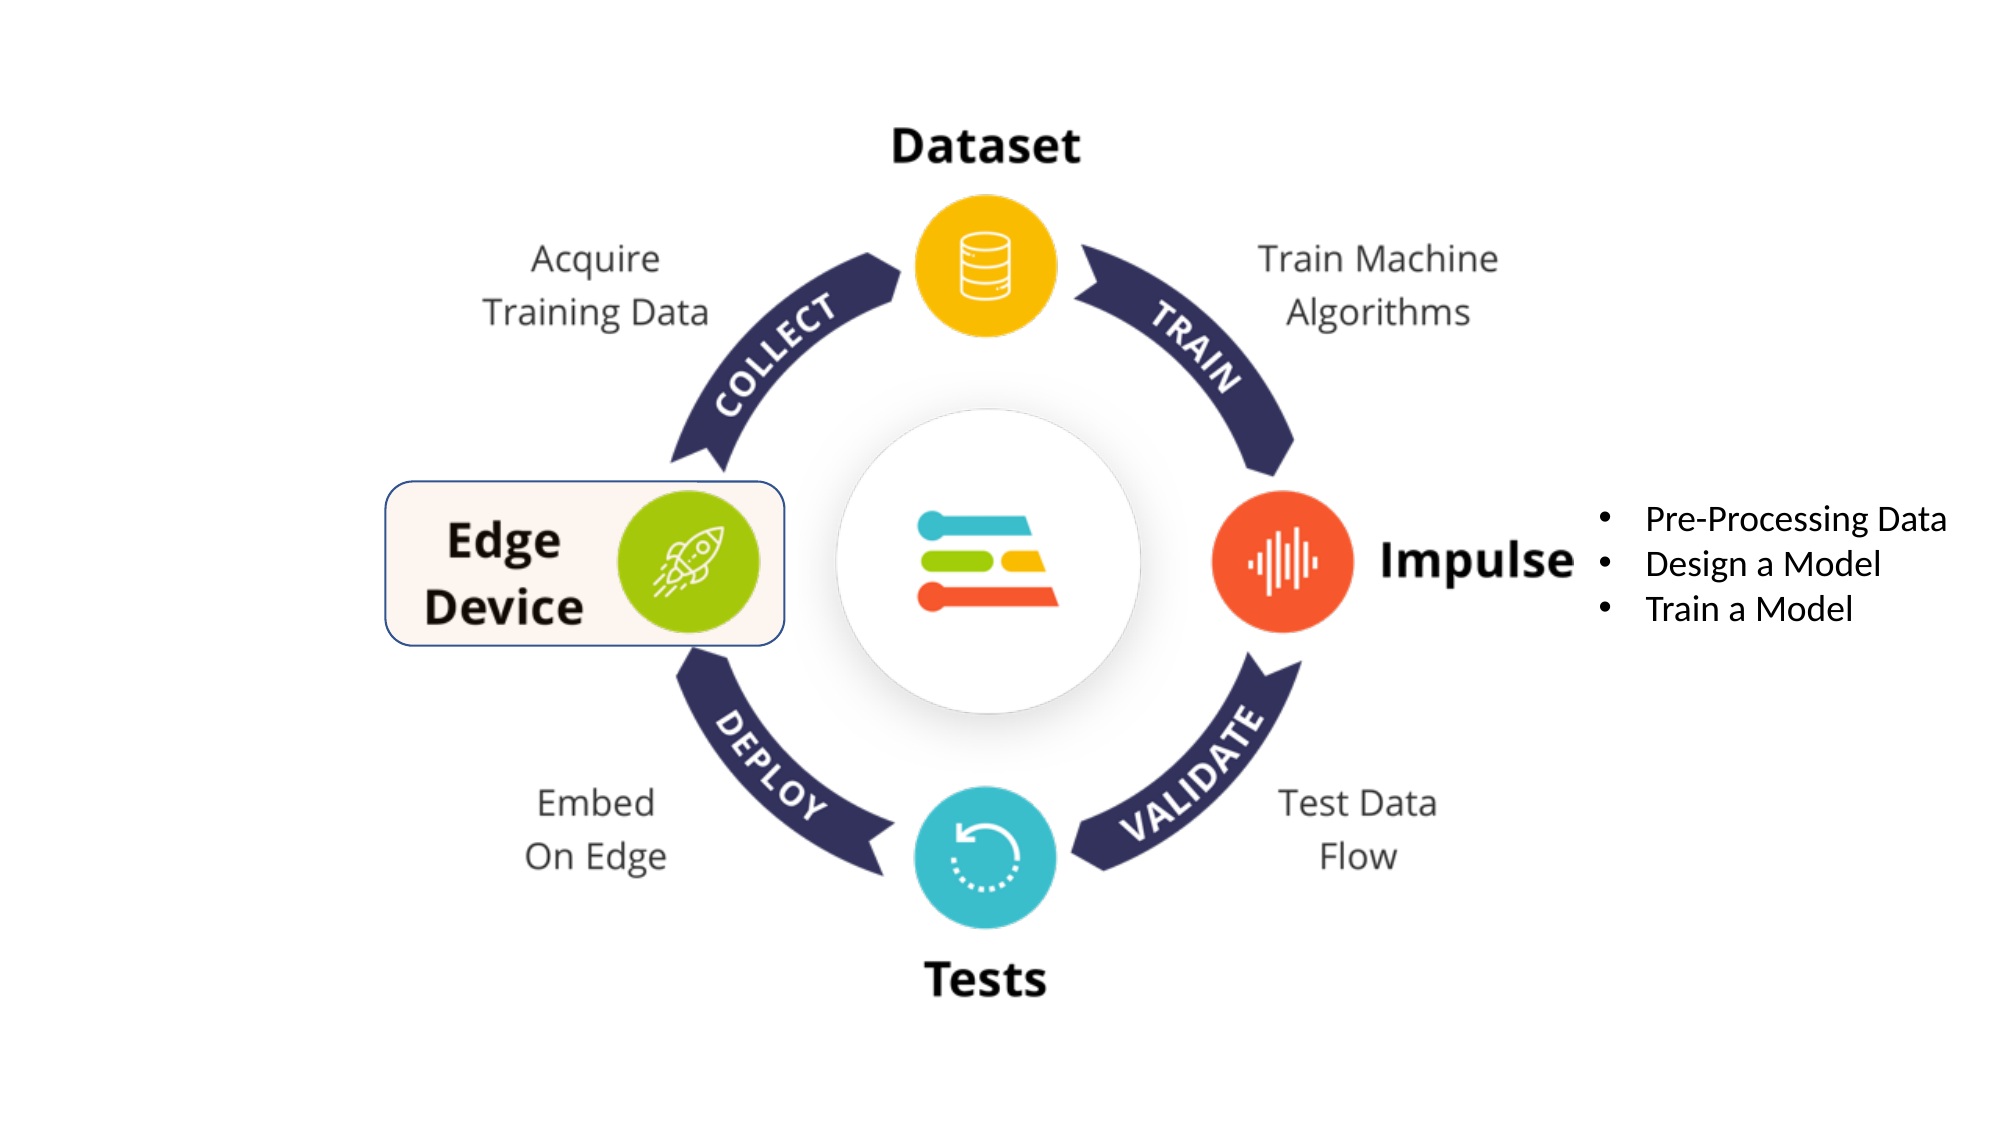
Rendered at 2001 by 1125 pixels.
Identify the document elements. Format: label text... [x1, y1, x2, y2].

text_box Pre-Processing Data Design a Model Train a Model [1583, 486, 2000, 637]
picture [426, 126, 1574, 999]
text_box [385, 481, 426, 646]
